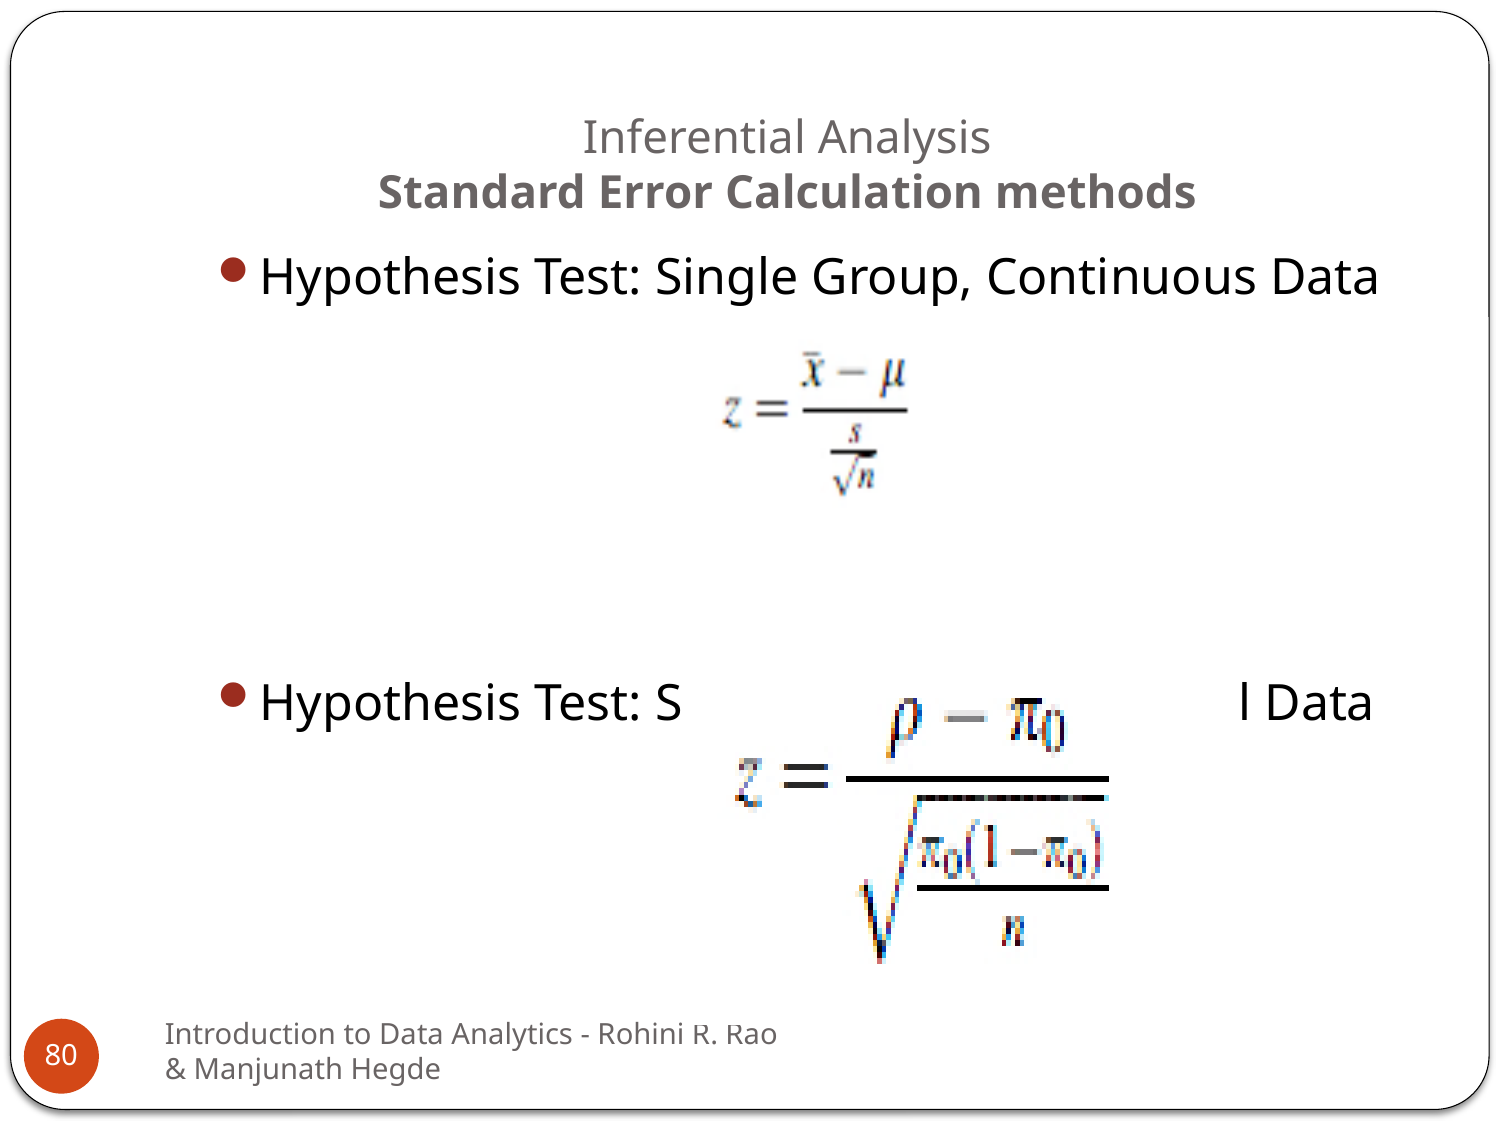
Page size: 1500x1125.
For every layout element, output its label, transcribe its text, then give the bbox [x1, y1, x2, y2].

title Inferential Analysis Standard Error Calculation methods [150, 45, 1425, 233]
picture [687, 312, 1013, 538]
slide_number 80 [23, 1018, 99, 1094]
footer Introduction to Data Analytics - Rohini R. Rao & Manjunath Hegde [150, 1012, 800, 1088]
picture [681, 674, 1238, 1026]
list Hypothesis Test: Single Group, Continuous Data Hypothesis Test: Single Group, Categorical Data [150, 237, 1425, 988]
